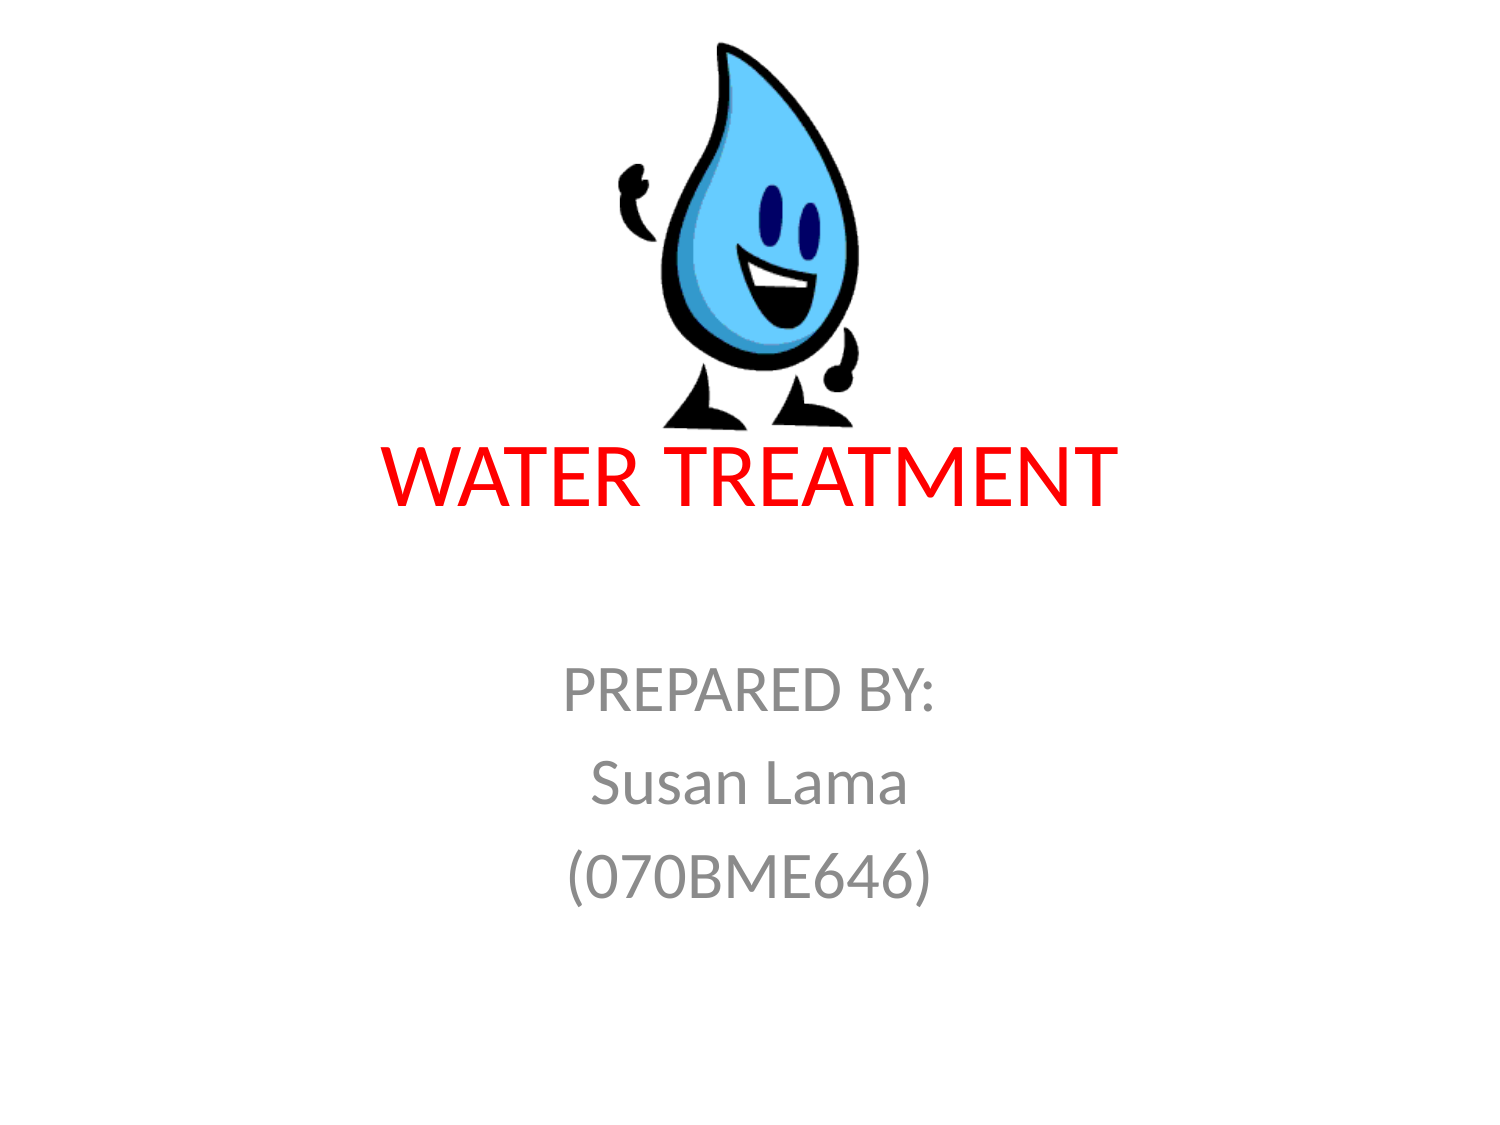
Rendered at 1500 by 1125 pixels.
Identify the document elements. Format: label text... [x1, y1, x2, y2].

subtitle PREPARED BY: Susan Lama (070BME646) [225, 637, 1275, 925]
picture [572, 23, 886, 446]
title WATER TREATMENT [112, 349, 1388, 591]
